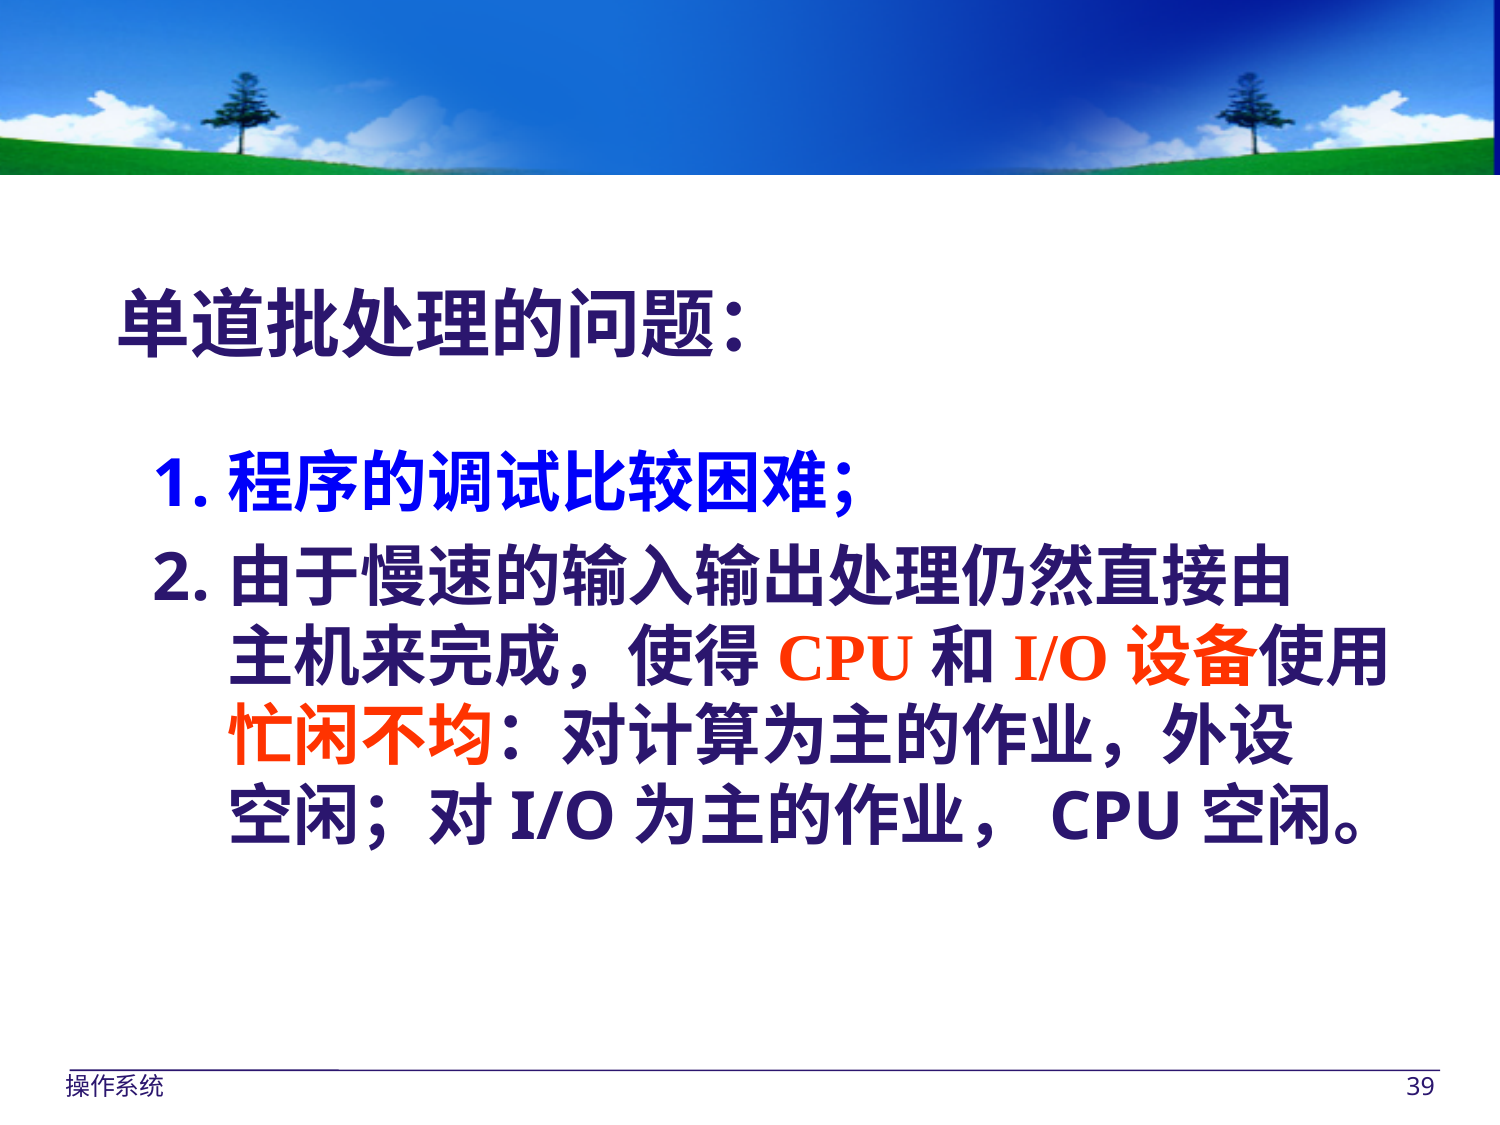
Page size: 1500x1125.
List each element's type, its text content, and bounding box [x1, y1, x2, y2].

picture [0, 0, 1500, 175]
text_box 单道批处理的问题： [100, 268, 806, 374]
text_box 程序的调试比较困难； 由于慢速的输入输出处理仍然直接由 主机来完成，使得CPU和I/O设备使用 忙闲不均：对计算为主的作业，外设 空闲；对I/O为主的作业，CPU空闲。 [62, 432, 1398, 886]
footer 39 [974, 1062, 1451, 1116]
slide_number 操作系统 [49, 1062, 401, 1116]
